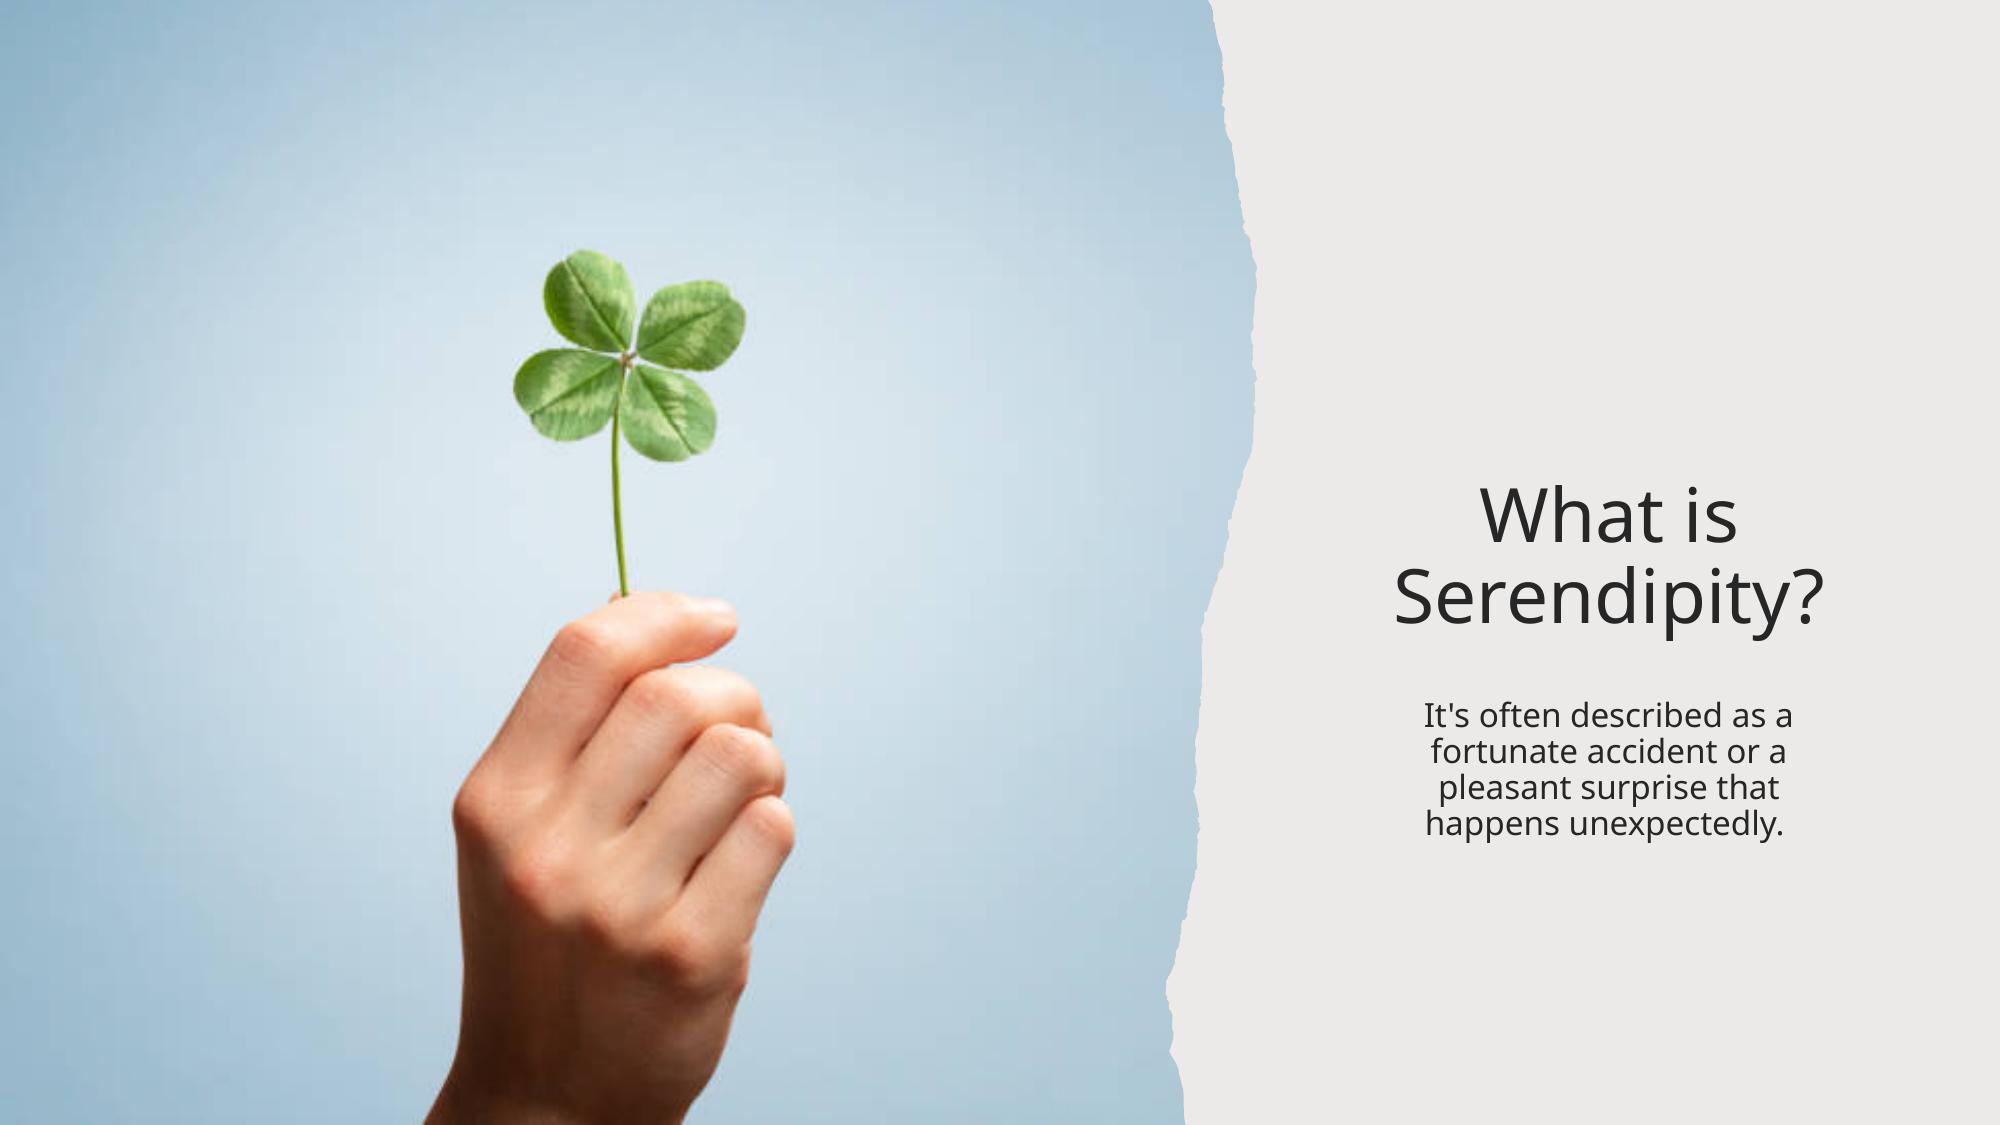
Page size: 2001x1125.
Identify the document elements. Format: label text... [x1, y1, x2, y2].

picture [0, 0, 1258, 1125]
list It's often described as a fortunate accident or a pleasant surprise that happens unexpectedly. [1371, 691, 1847, 904]
title What is Serendipity? [1331, 256, 1888, 647]
text_box [1258, 0, 2000, 1125]
